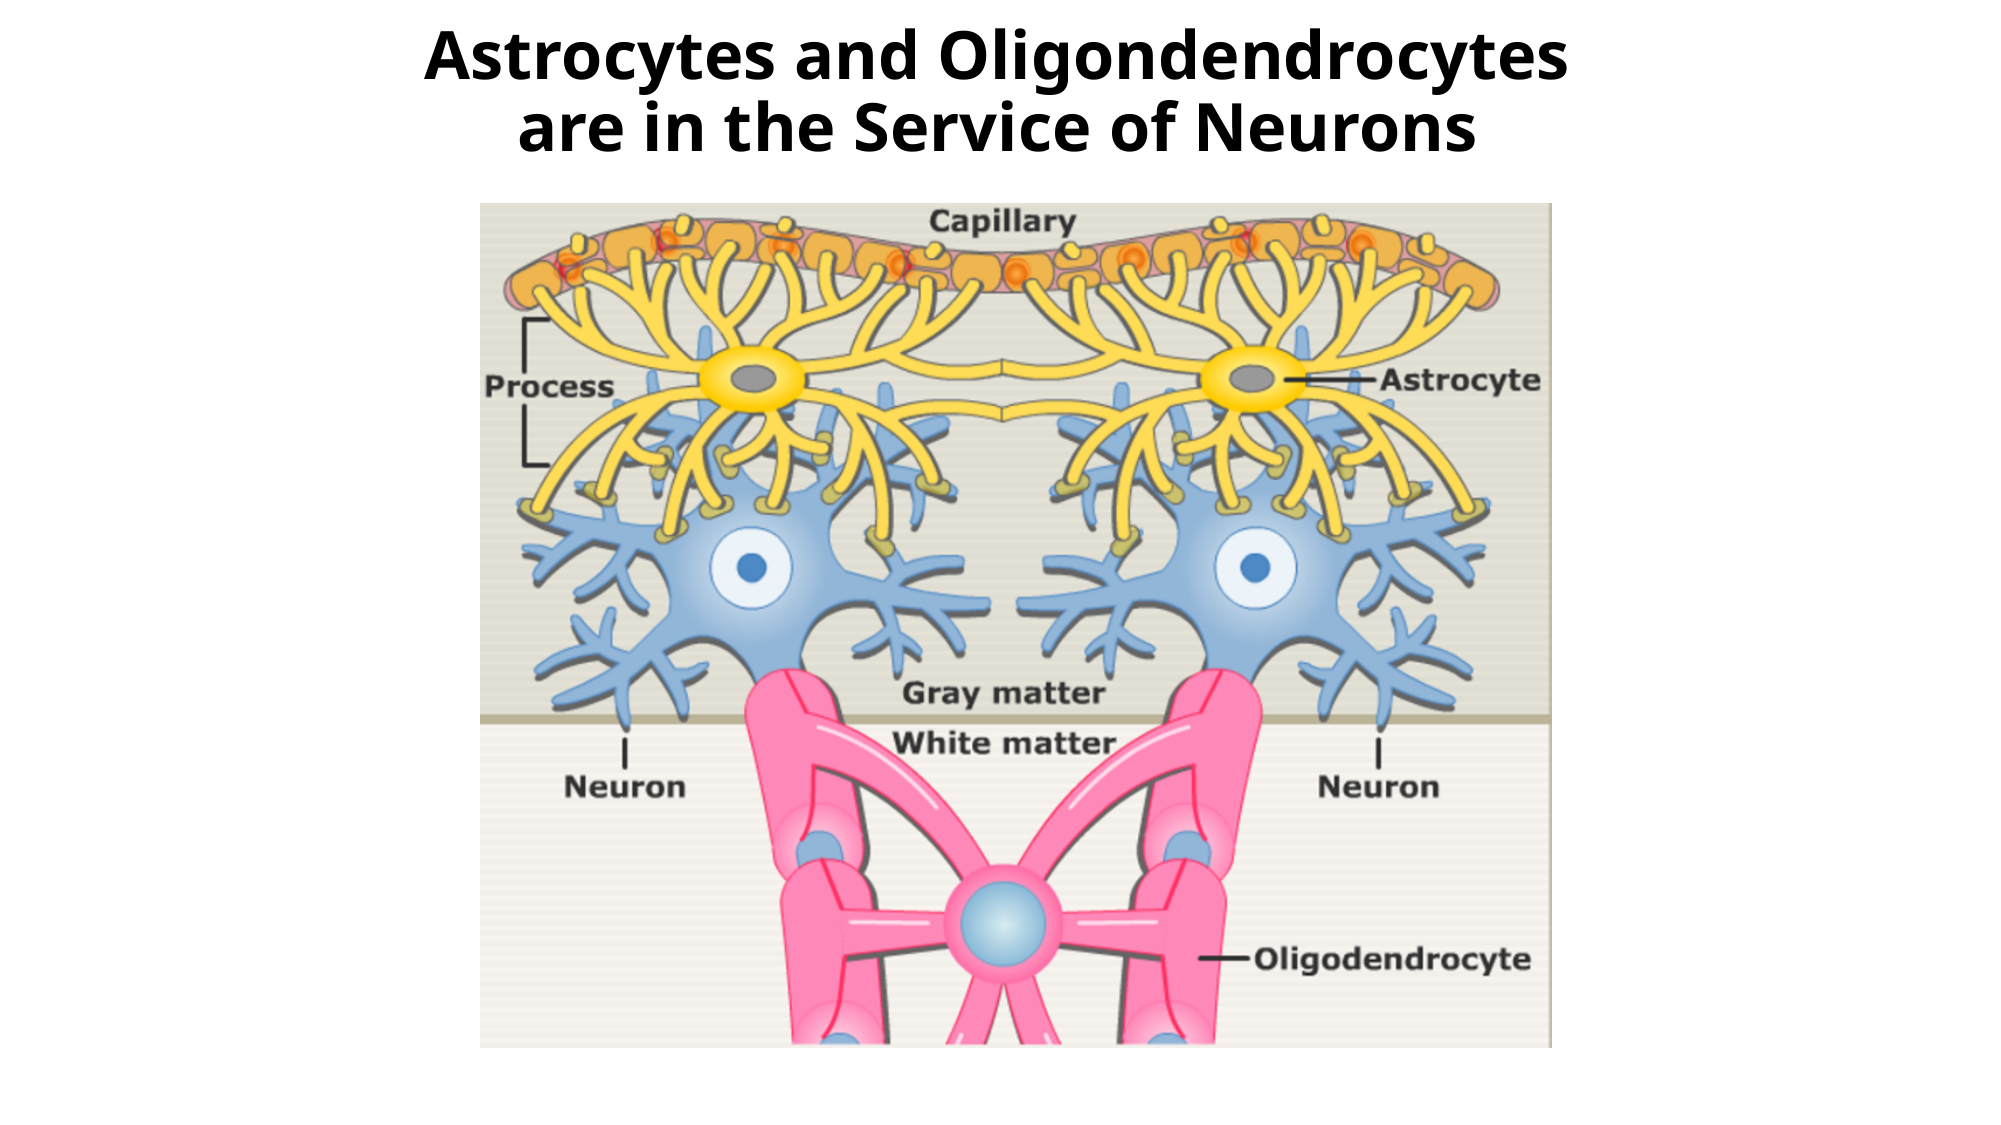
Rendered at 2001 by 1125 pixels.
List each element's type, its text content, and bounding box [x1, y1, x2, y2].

title Astrocytes and Oligondendrocytes are in the Service of Neurons [360, 0, 1636, 174]
picture [480, 203, 1552, 1048]
